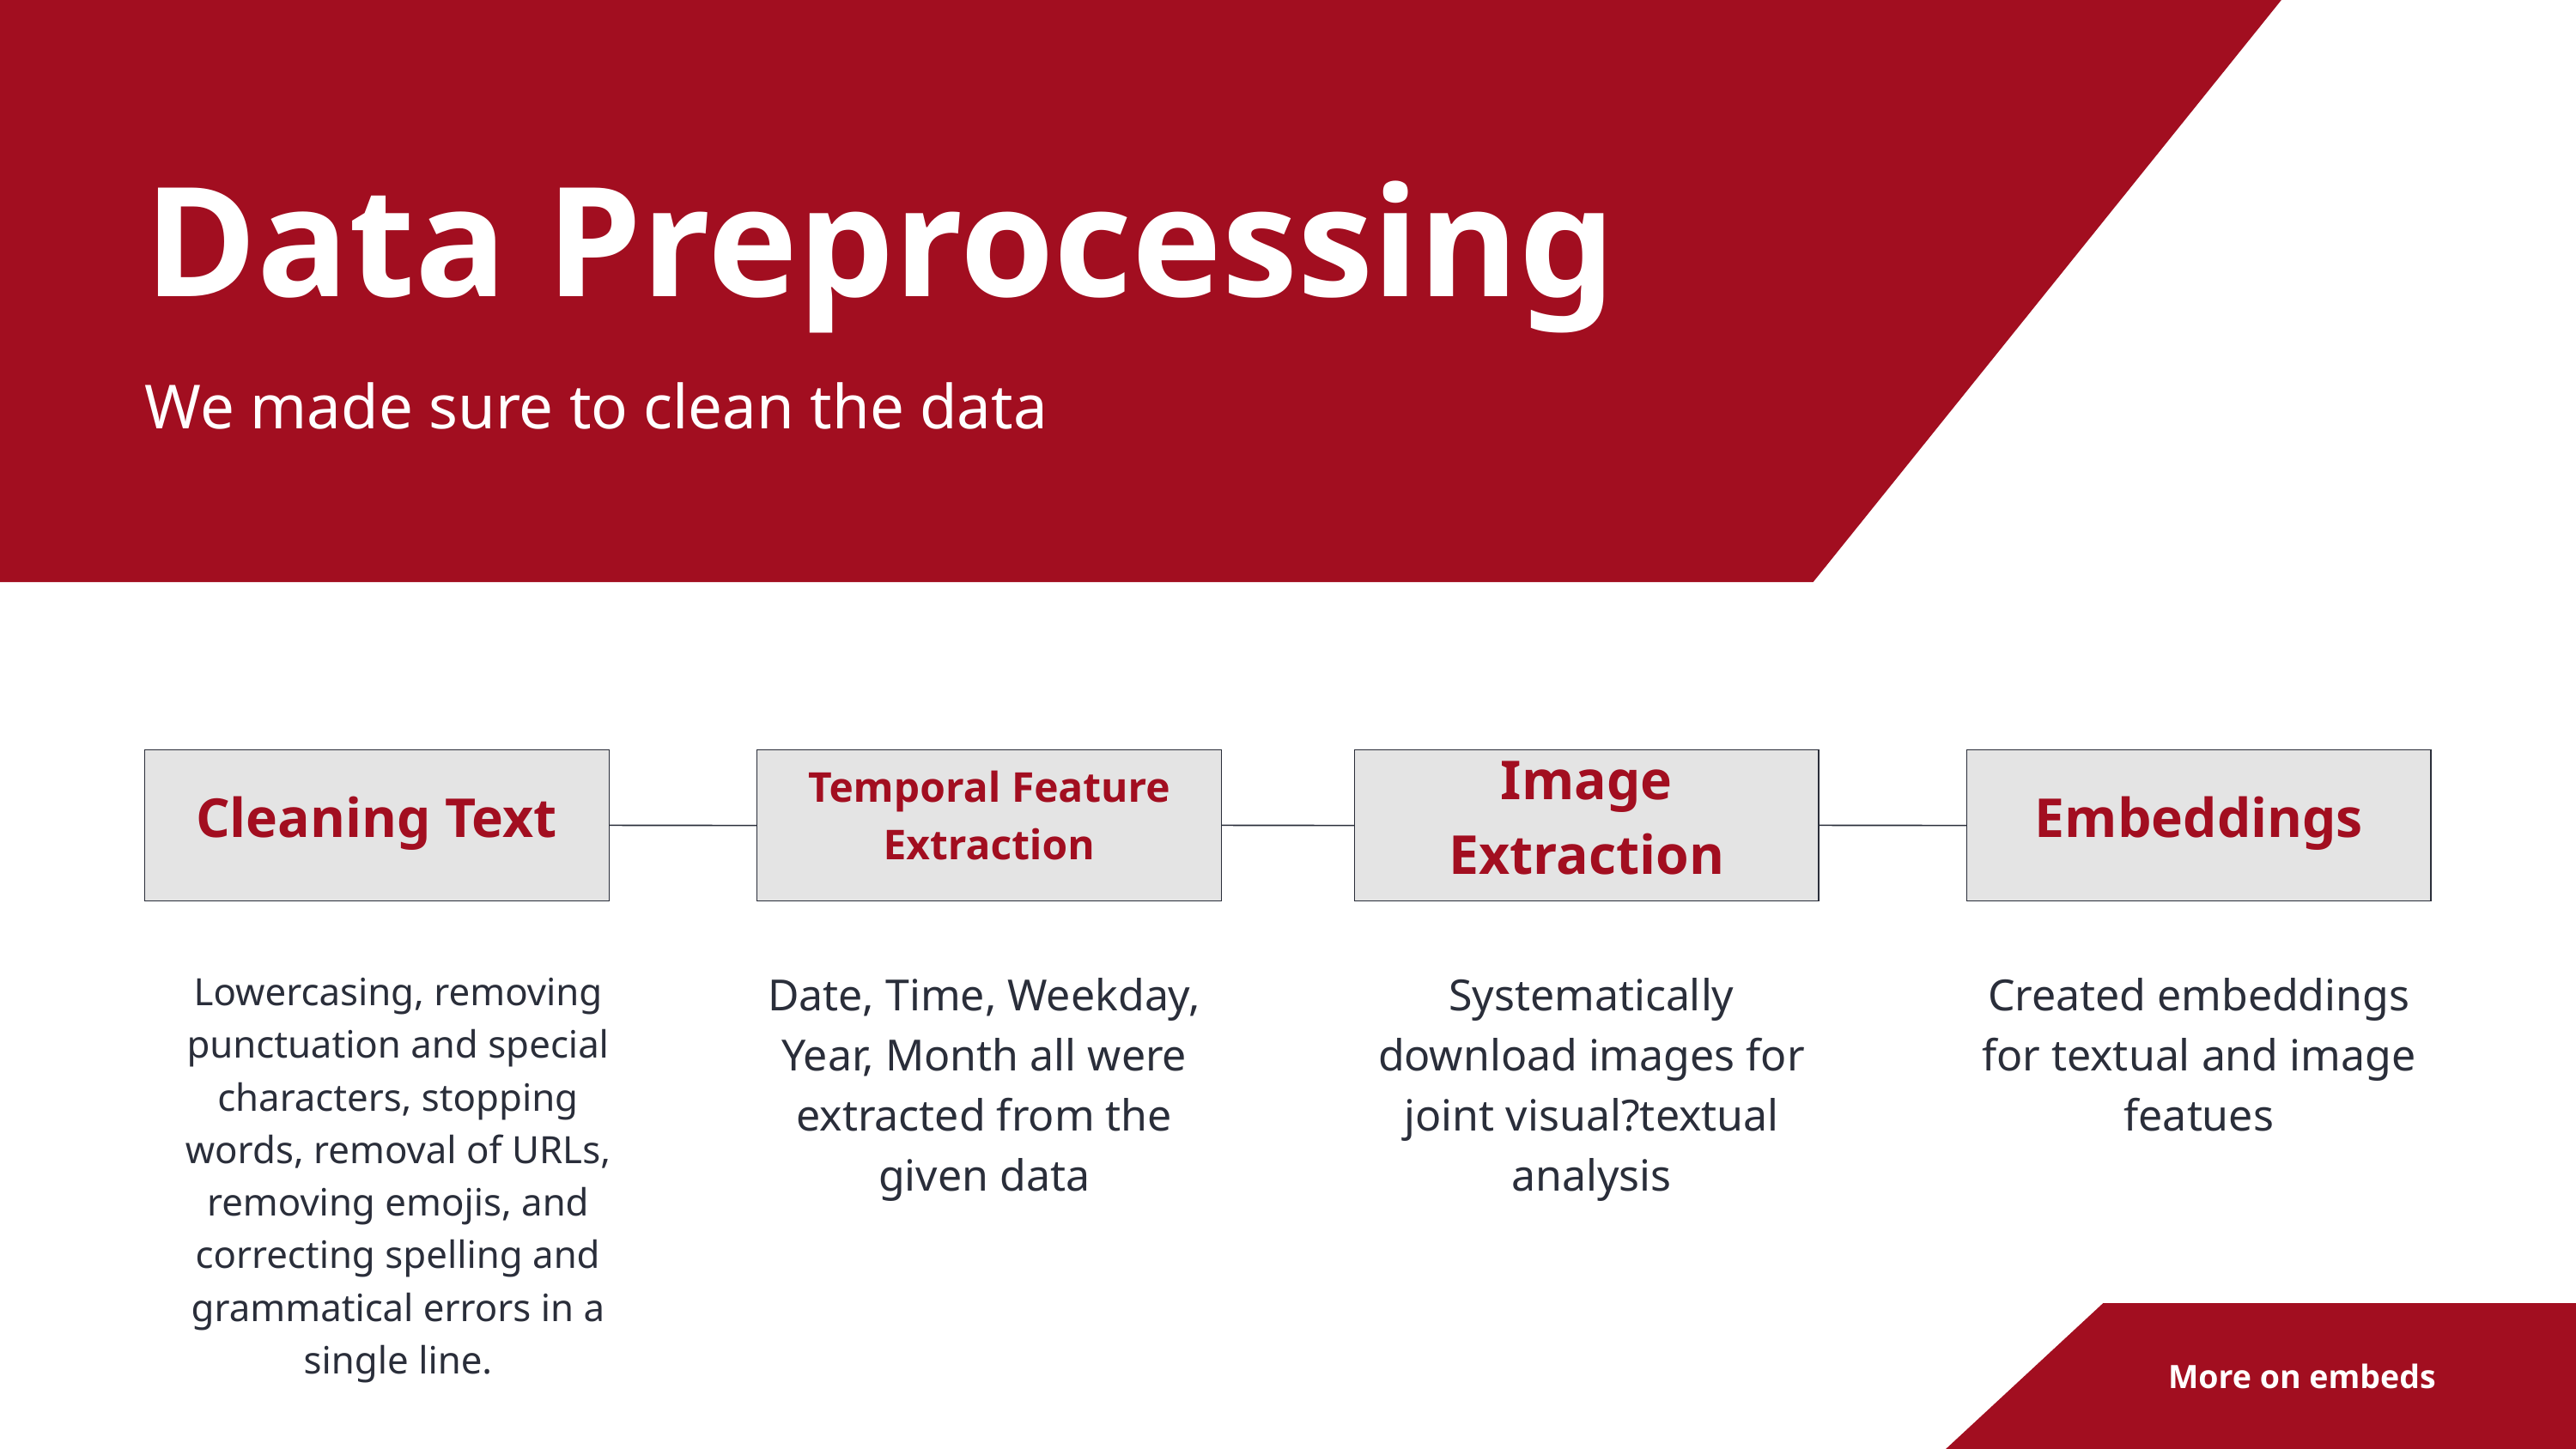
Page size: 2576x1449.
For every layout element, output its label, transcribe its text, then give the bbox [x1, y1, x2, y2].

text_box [756, 749, 1222, 901]
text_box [144, 749, 610, 901]
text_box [0, 0, 2432, 583]
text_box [1354, 749, 1820, 901]
text_box Lowercasing, removing punctuation and special characters, stopping words, removal of URLs, removing emojis, and correcting spelling and grammatical errors in a single line. [166, 961, 630, 1382]
text_box Created embeddings for textual and image featues [1966, 959, 2432, 1140]
text_box Date, Time, Weekday, Year, Month all were extracted from the given data [752, 959, 1217, 1200]
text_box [1945, 1302, 2576, 1449]
text_box Systematically download images for joint visual?textual analysis [1359, 959, 1824, 1200]
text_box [1966, 749, 2432, 901]
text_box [144, 144, 1834, 437]
